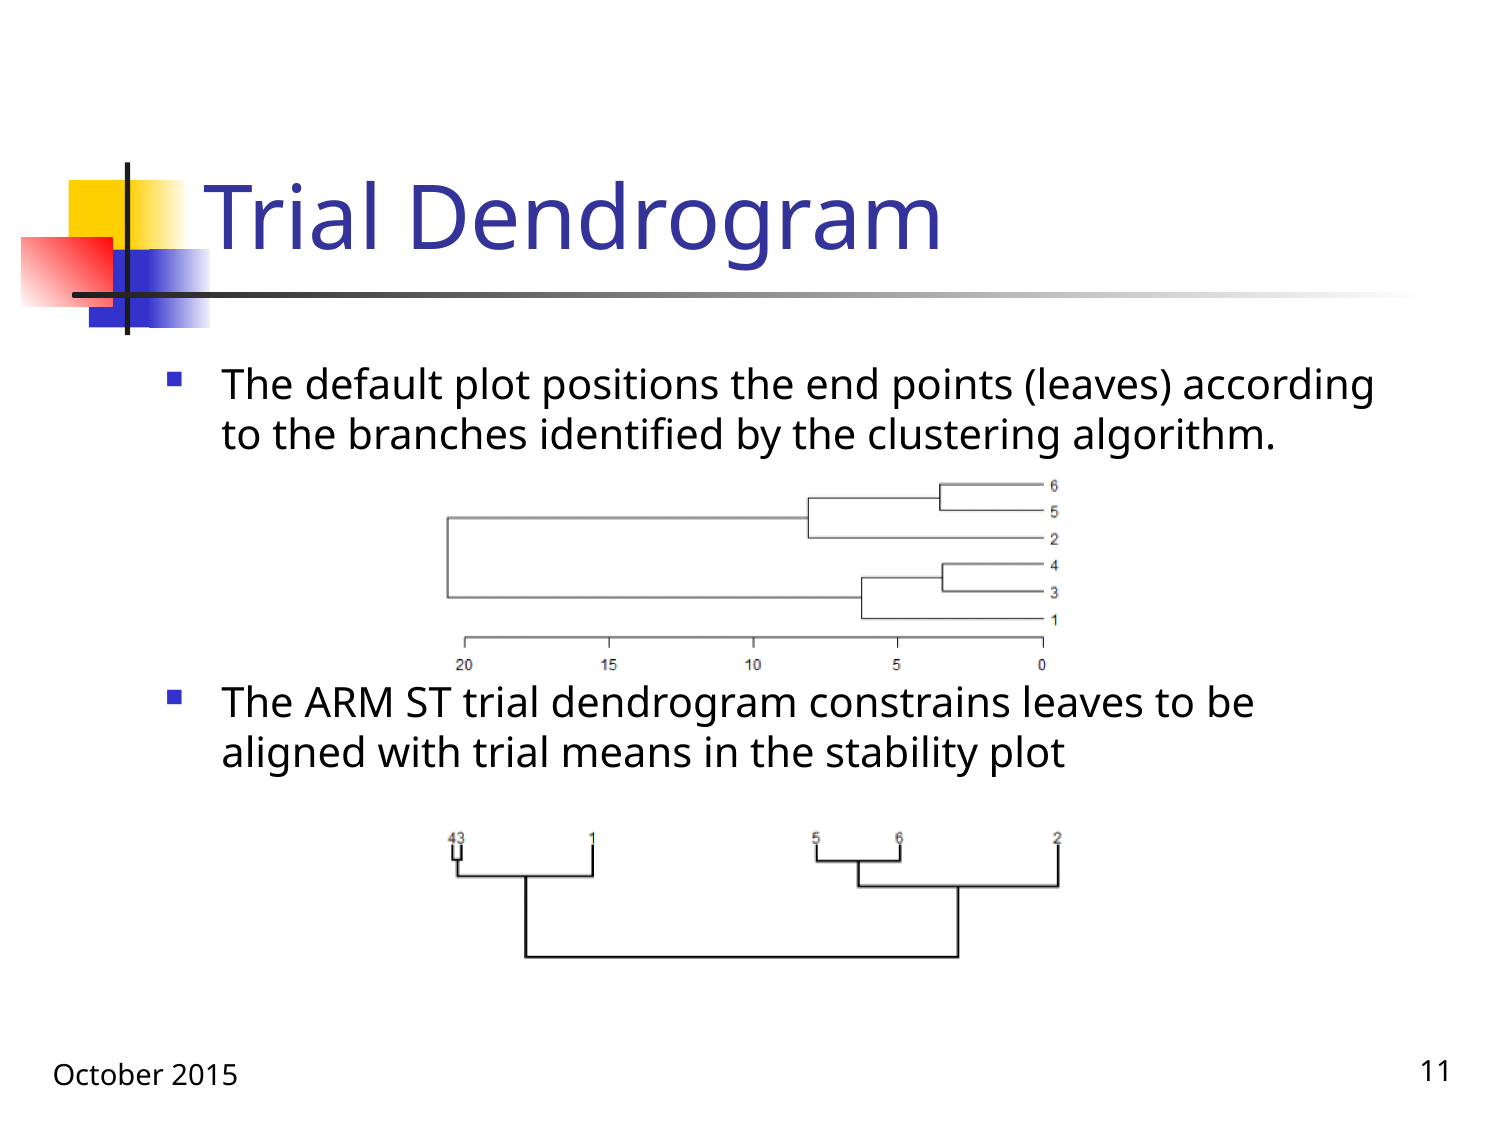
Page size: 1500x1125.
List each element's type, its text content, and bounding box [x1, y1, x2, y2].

slide_number 11 [1154, 1023, 1468, 1100]
title Trial Dendrogram [188, 35, 1488, 275]
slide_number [37, 1023, 351, 1100]
picture [437, 474, 1063, 671]
picture [437, 824, 1076, 974]
list The default plot positions the end points (leaves) according to the branches identified by the clustering algorithm. The ARM ST trial dendrogram constrains leaves to be aligned with trial means in the stability plot [150, 350, 1413, 1025]
